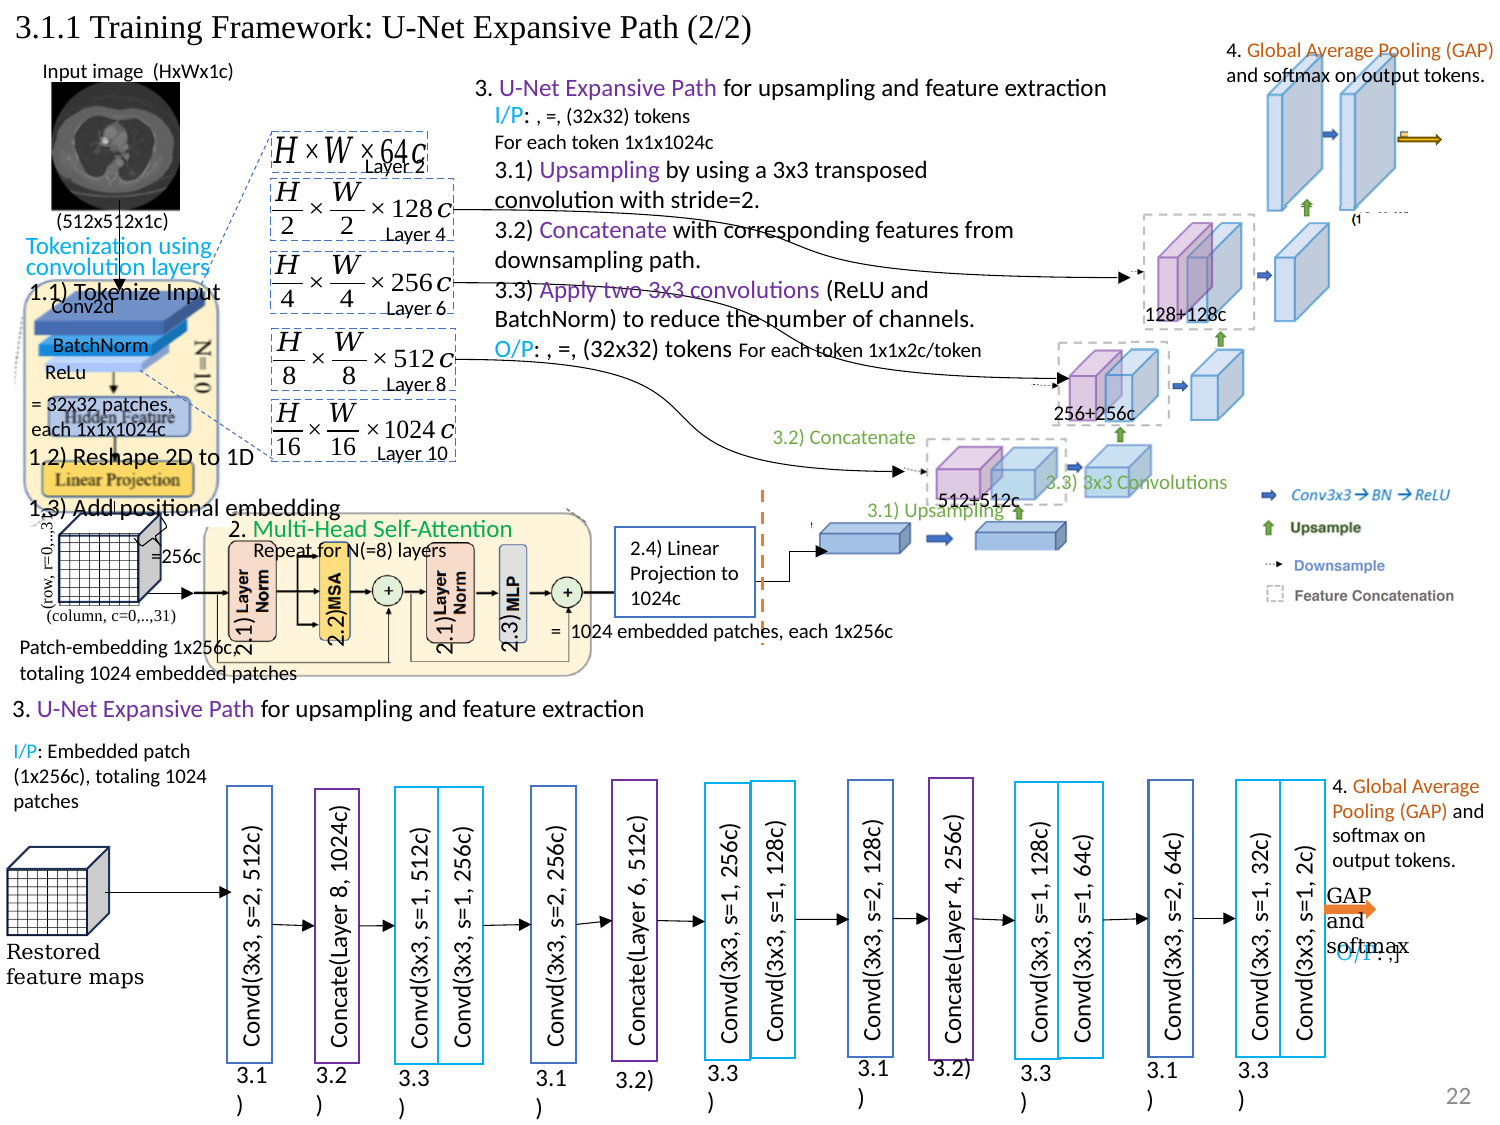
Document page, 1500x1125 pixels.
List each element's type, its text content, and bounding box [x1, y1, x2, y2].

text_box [456, 504, 626, 678]
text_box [749, 551, 762, 582]
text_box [107, 507, 201, 513]
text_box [179, 748, 1500, 1102]
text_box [58, 513, 272, 606]
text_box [0, 846, 179, 1033]
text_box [198, 132, 272, 292]
text_box 2.4) Linear Projection to 1024c [626, 526, 756, 618]
text_box 3. U-Net Expansive Path for upsampling and feature extraction [0, 684, 672, 730]
text_box 3.1.1 Training Framework: U-Net Expansive Path (2/2) [0, 0, 772, 56]
text_box 3. U-Net Expansive Path for upsampling and feature extraction [459, 64, 1134, 109]
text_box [139, 369, 276, 461]
picture [1254, 28, 1408, 97]
picture [1258, 551, 1473, 617]
slide_number 22 [1148, 1102, 1487, 1125]
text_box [453, 209, 1131, 278]
text_box 4. Global Average Pooling (GAP) and softmax on output tokens. [1211, 28, 1254, 94]
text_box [792, 97, 1441, 609]
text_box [576, 920, 613, 925]
text_box 4. Global Average Pooling (GAP) and softmax on output tokens. [1408, 28, 1500, 94]
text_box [4, 50, 456, 693]
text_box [455, 359, 905, 472]
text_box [763, 551, 828, 582]
picture [1254, 469, 1469, 543]
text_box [453, 282, 1070, 379]
